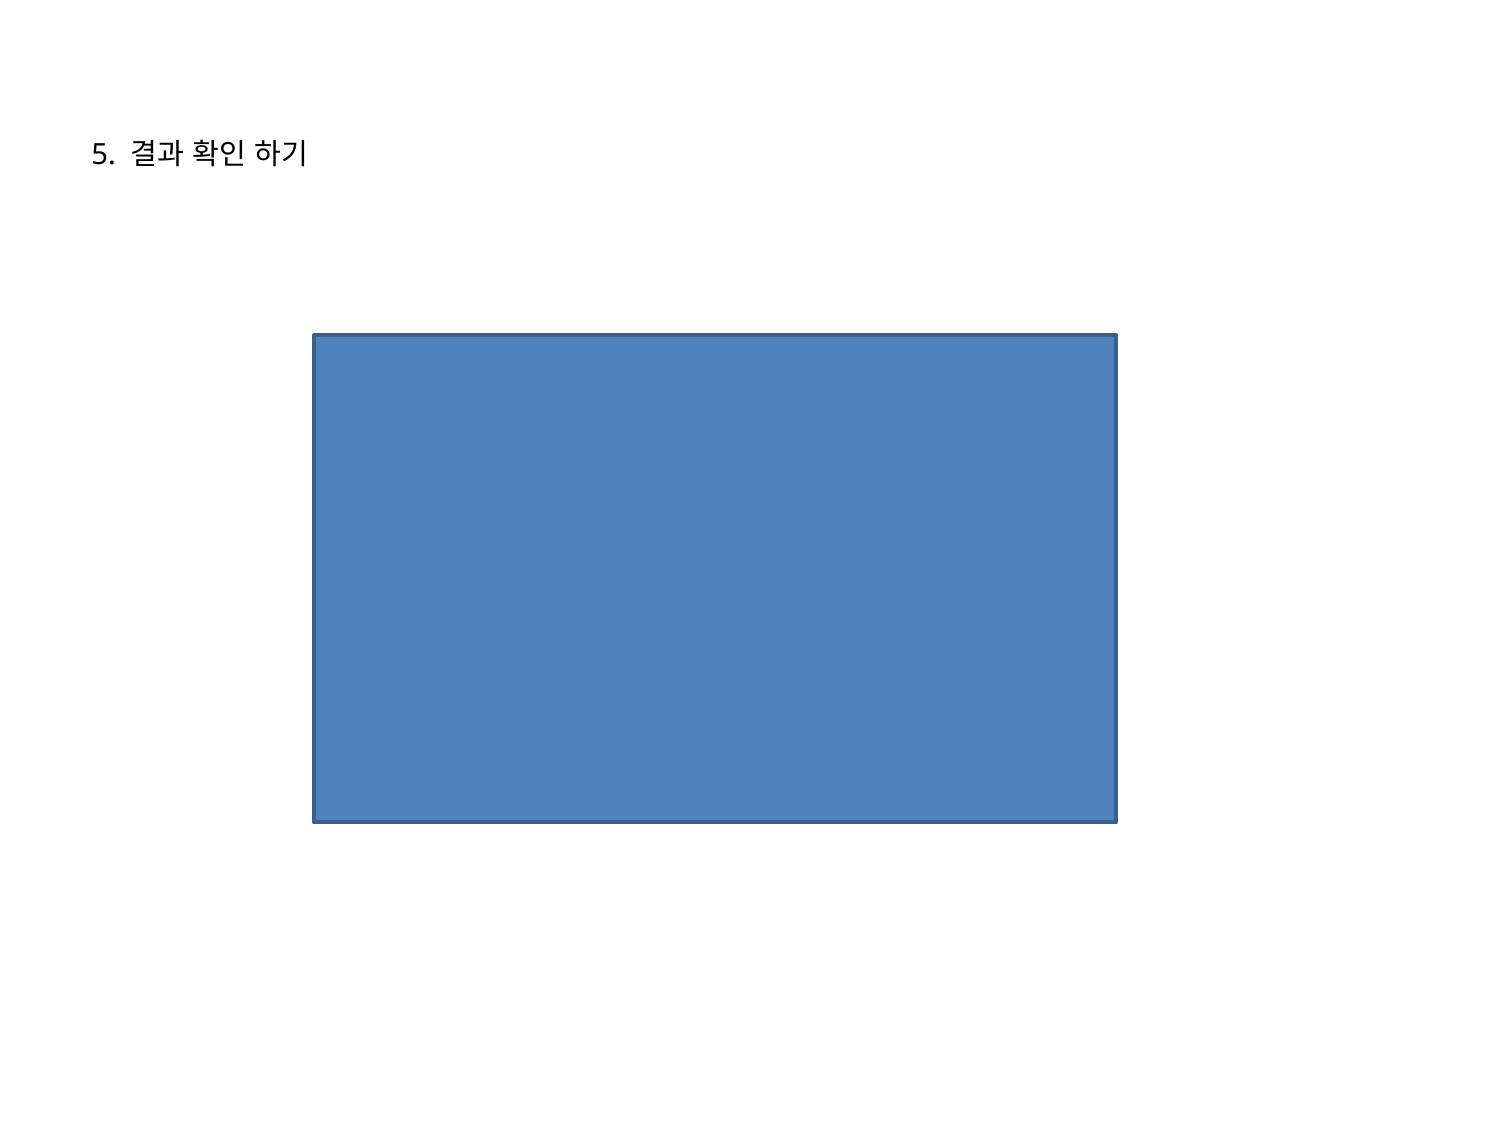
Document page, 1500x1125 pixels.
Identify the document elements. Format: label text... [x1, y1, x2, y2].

text_box [312, 333, 1118, 824]
text_box 5. 결과 확인 하기 [76, 128, 561, 178]
